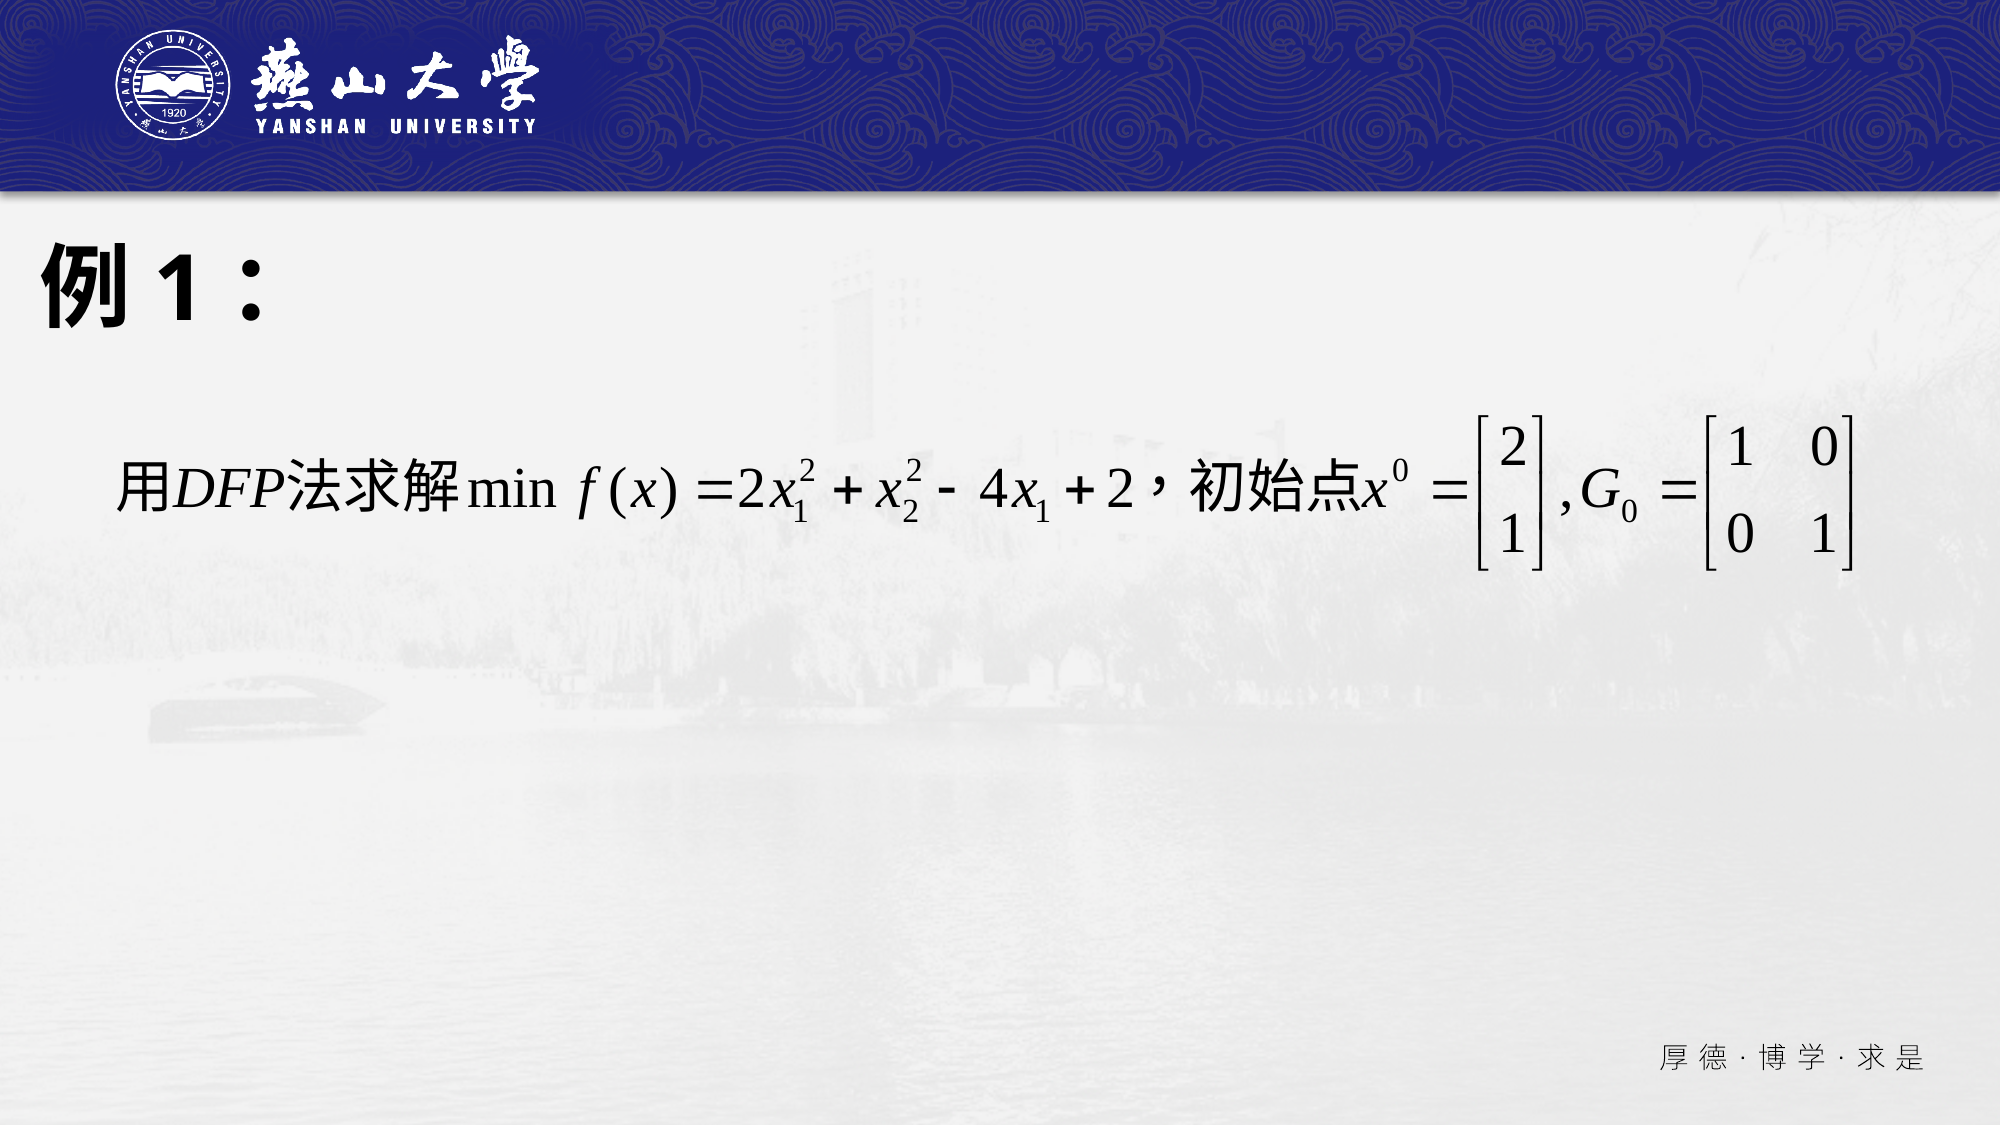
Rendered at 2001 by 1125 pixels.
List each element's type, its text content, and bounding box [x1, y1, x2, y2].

text_box 例1： [25, 233, 1751, 451]
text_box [0, 0, 2000, 194]
text_box [1798, 1054, 1825, 1070]
text_box [1699, 1051, 1710, 1071]
text_box [1857, 1043, 1885, 1070]
text_box [1660, 1045, 1688, 1071]
text_box [1896, 1058, 1923, 1071]
text_box [1800, 1043, 1823, 1055]
text_box [1759, 1043, 1786, 1071]
text_box [1706, 1059, 1727, 1070]
text_box [1900, 1045, 1918, 1056]
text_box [108, 405, 1875, 581]
